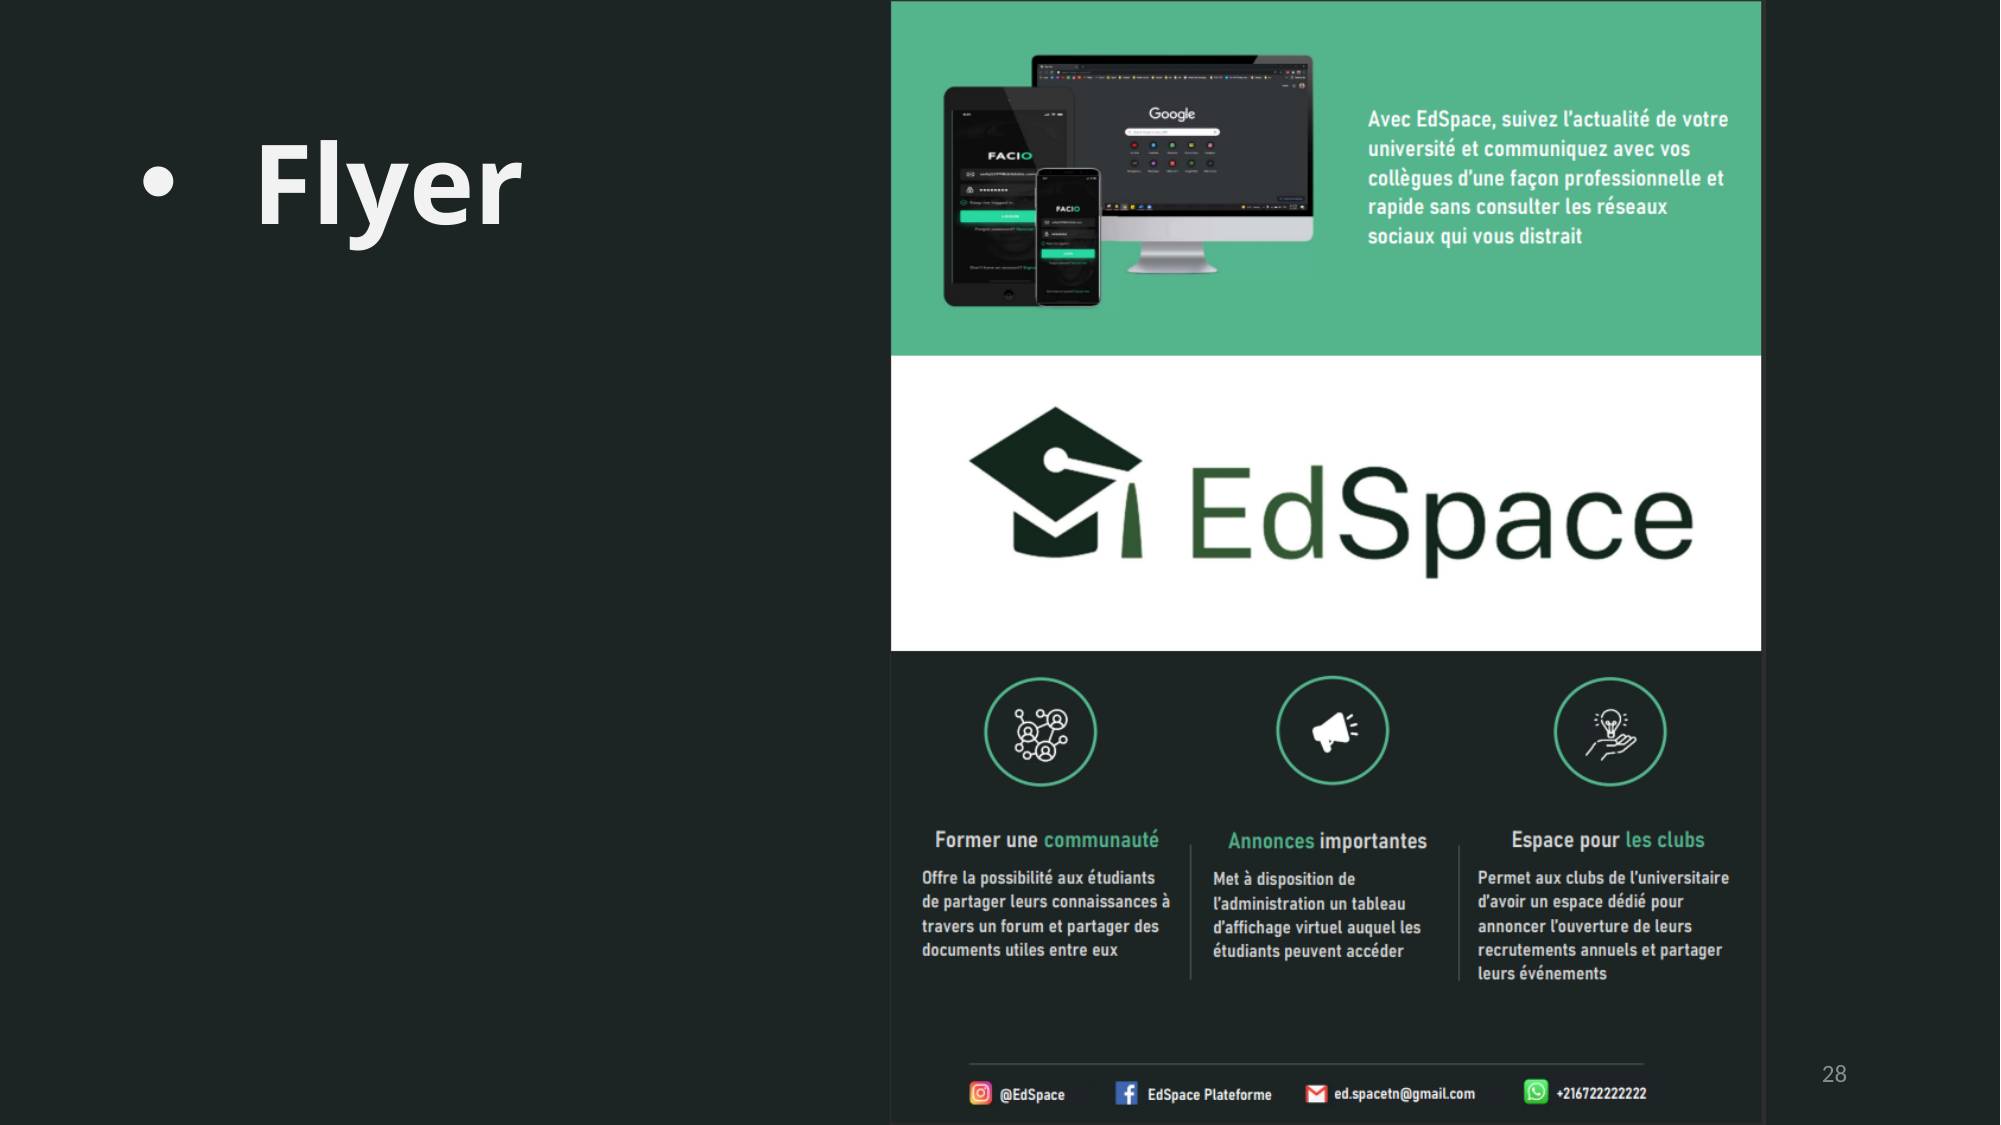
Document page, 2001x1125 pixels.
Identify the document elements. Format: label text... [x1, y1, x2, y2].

picture [890, 0, 1766, 1125]
text_box Flyer [0, 104, 685, 257]
slide_number 28 [1766, 1042, 1863, 1103]
